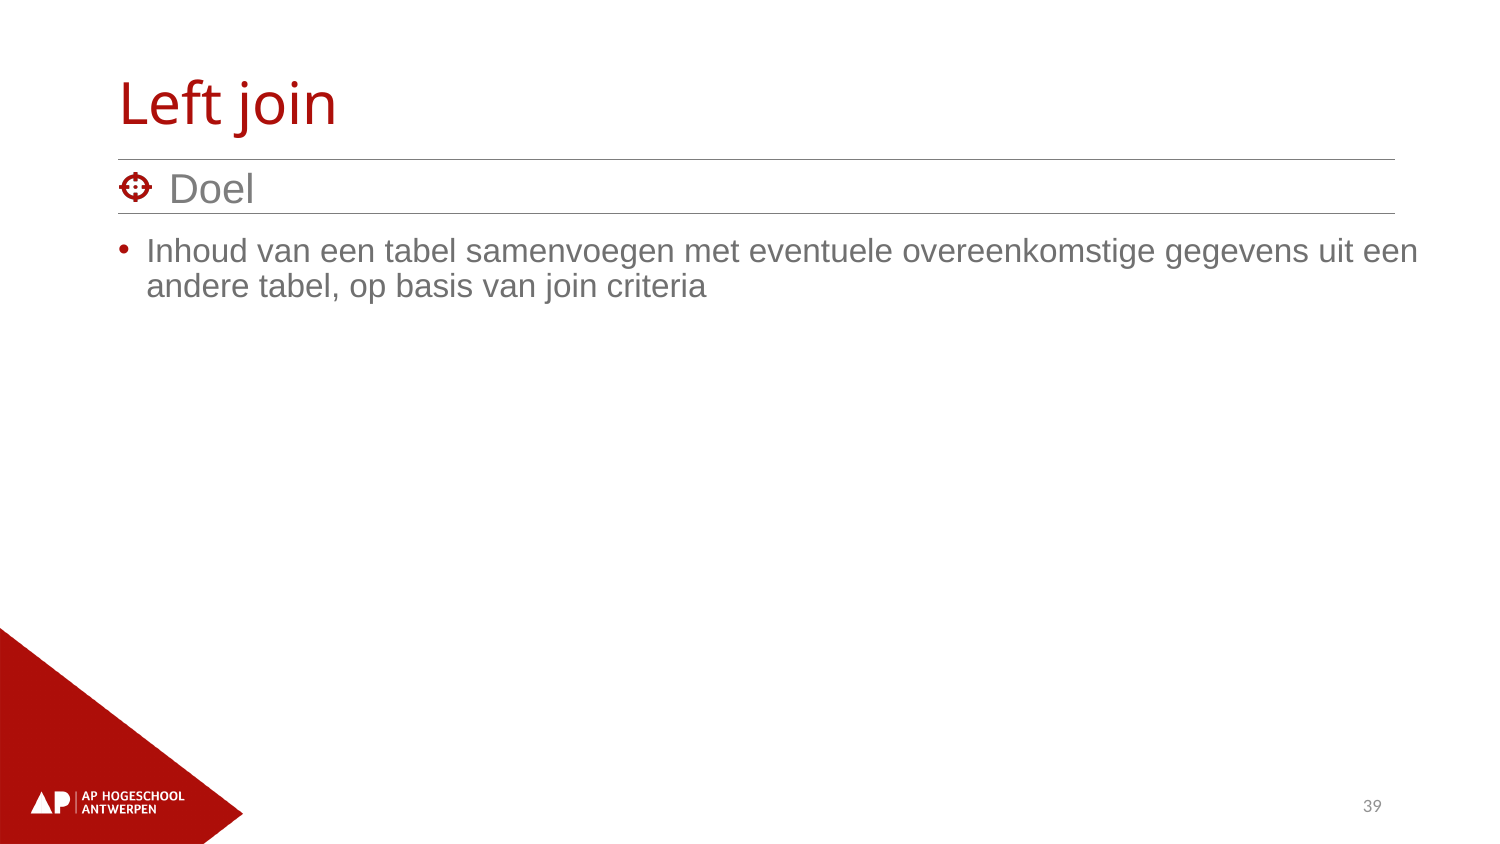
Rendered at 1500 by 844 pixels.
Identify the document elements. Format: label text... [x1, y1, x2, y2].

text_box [118, 154, 1429, 214]
title Left join [103, 66, 1397, 141]
slide_number 39 [1263, 782, 1397, 827]
text_box Inhoud van een tabel samenvoegen met eventuele overeenkomstige gegevens uit een andere tabel, op basis van join criteria [103, 225, 1466, 612]
picture [0, 623, 246, 844]
